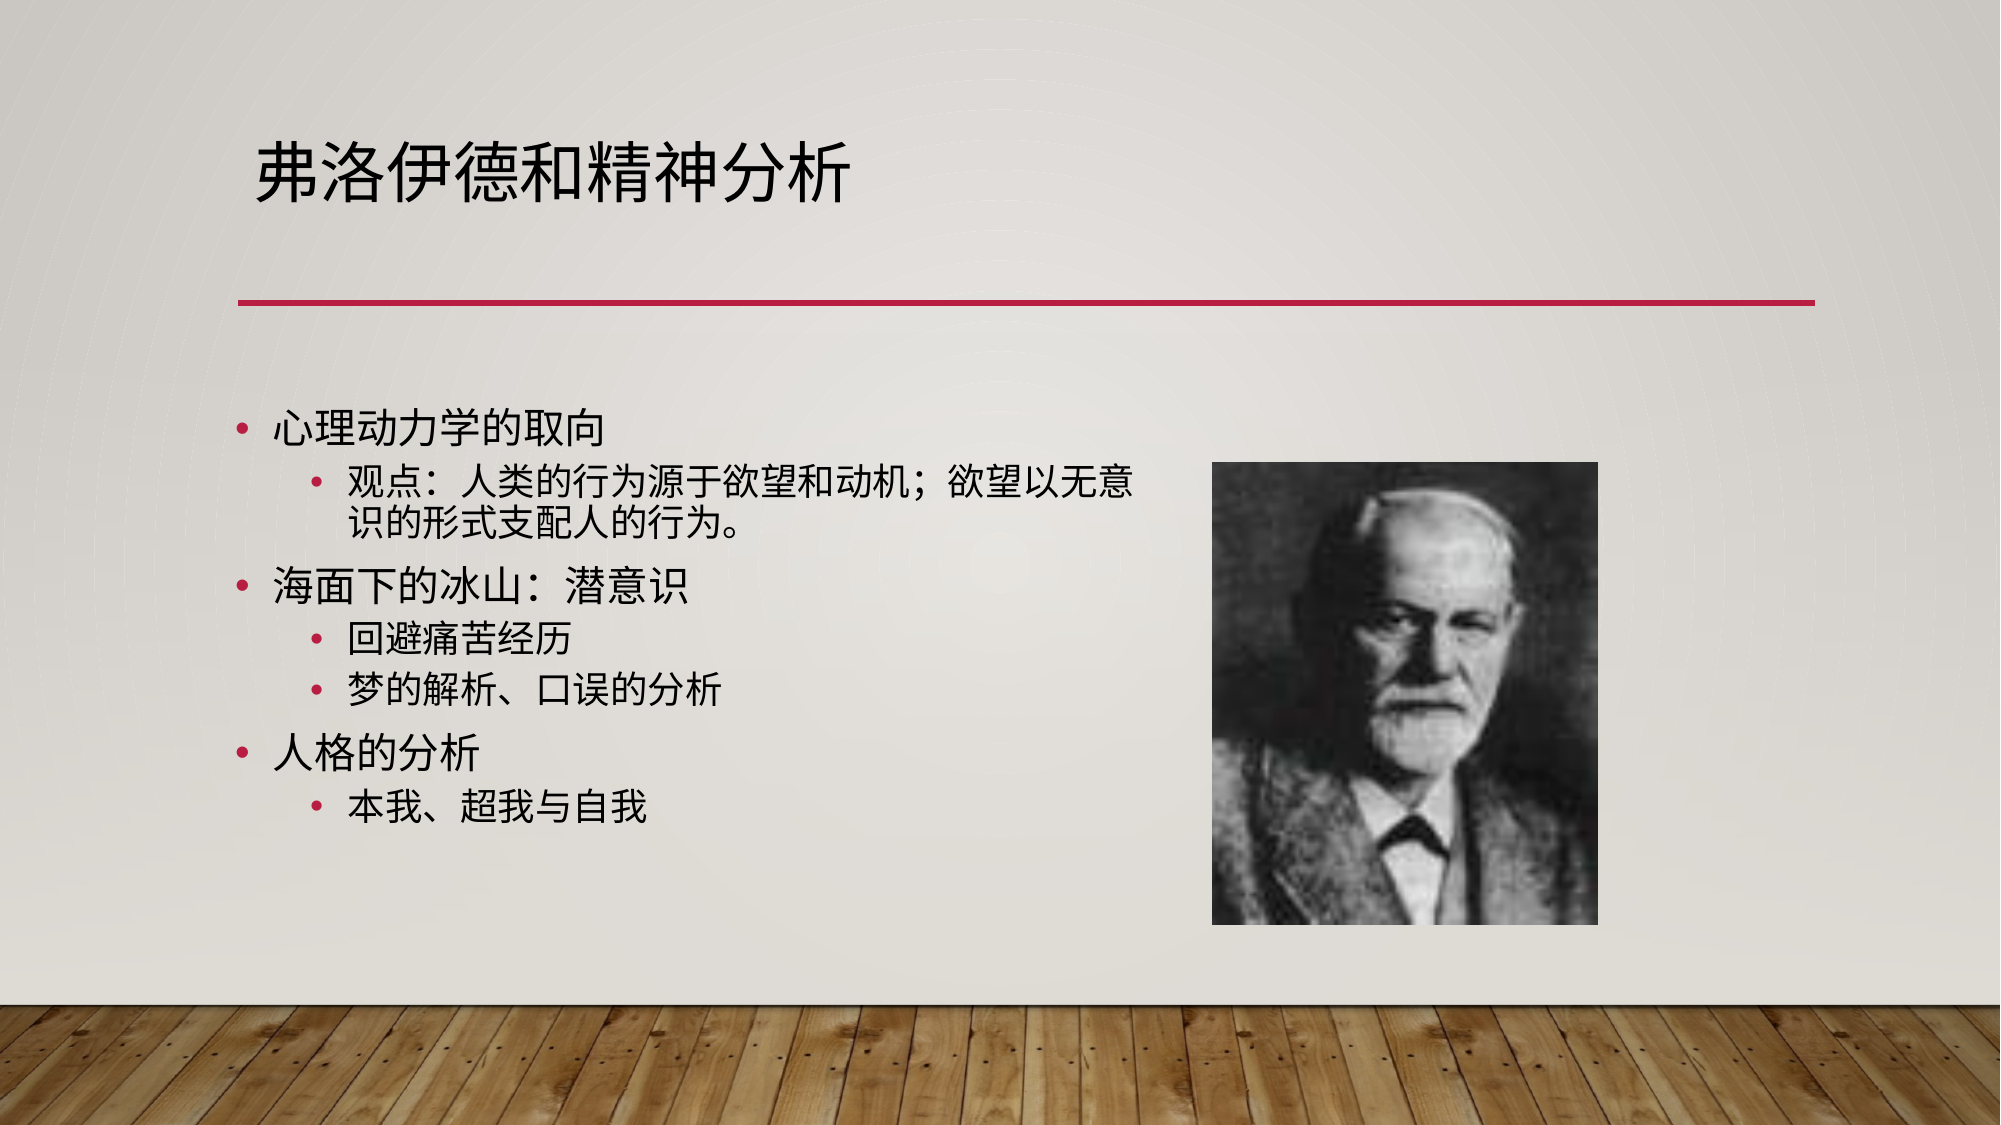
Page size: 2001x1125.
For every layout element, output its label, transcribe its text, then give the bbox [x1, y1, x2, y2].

title 弗洛伊德和精神分析 [238, 131, 1814, 305]
picture [0, 1005, 2000, 1125]
list 心理动力学的取向 观点：人类的行为源于欲望和动机；欲望以无意识的形式支配人的行为。 海面下的冰山：潜意识 回避痛苦经历 梦的解析、口误的分析 人格的分析 本我、超我与自我 [220, 400, 1151, 967]
picture [1212, 462, 1599, 926]
